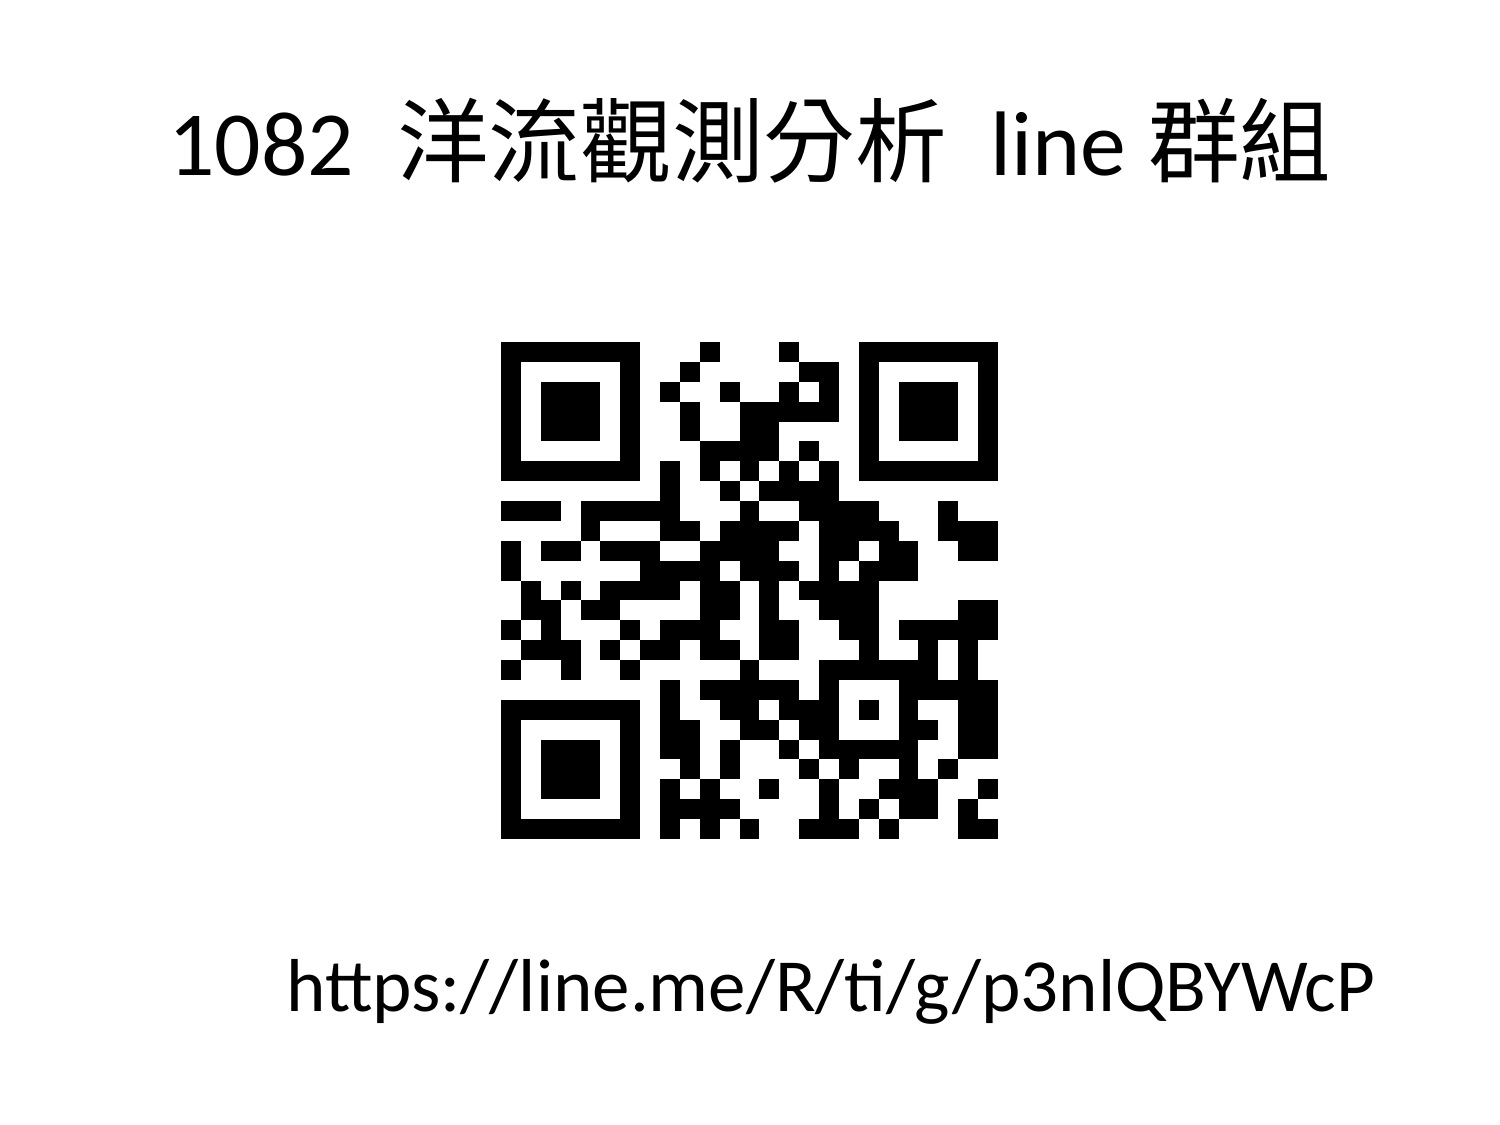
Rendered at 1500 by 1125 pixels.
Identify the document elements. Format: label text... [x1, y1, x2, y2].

title 1082 洋流觀測分析 line群組 [75, 45, 1425, 233]
text_box https://line.me/R/ti/g/p3nlQBYWcP [271, 928, 1391, 1034]
picture [447, 278, 1058, 894]
